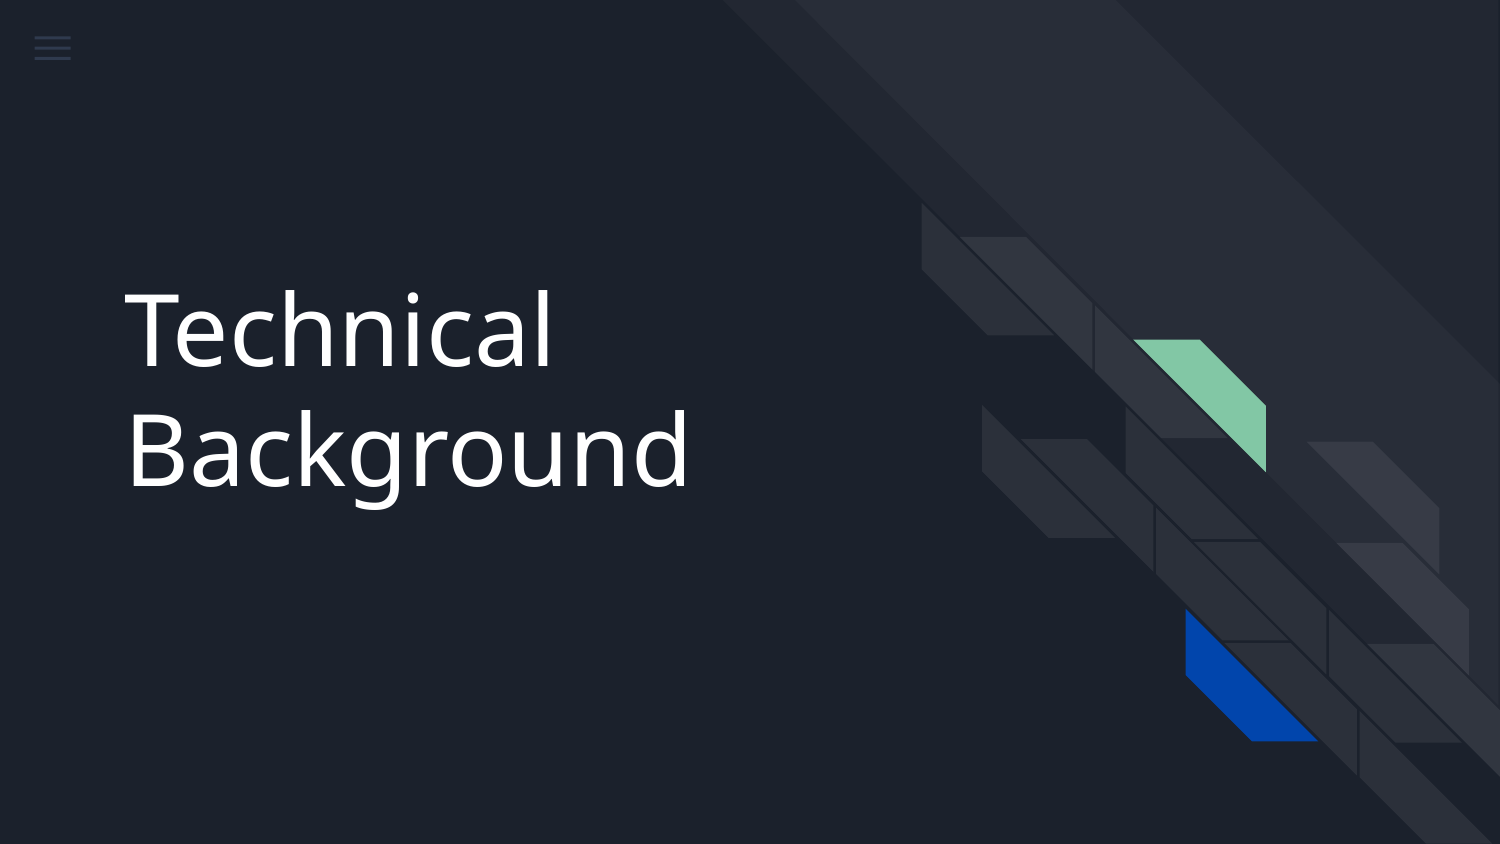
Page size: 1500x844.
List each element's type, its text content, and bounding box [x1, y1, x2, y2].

title Technical Background [109, 278, 862, 566]
